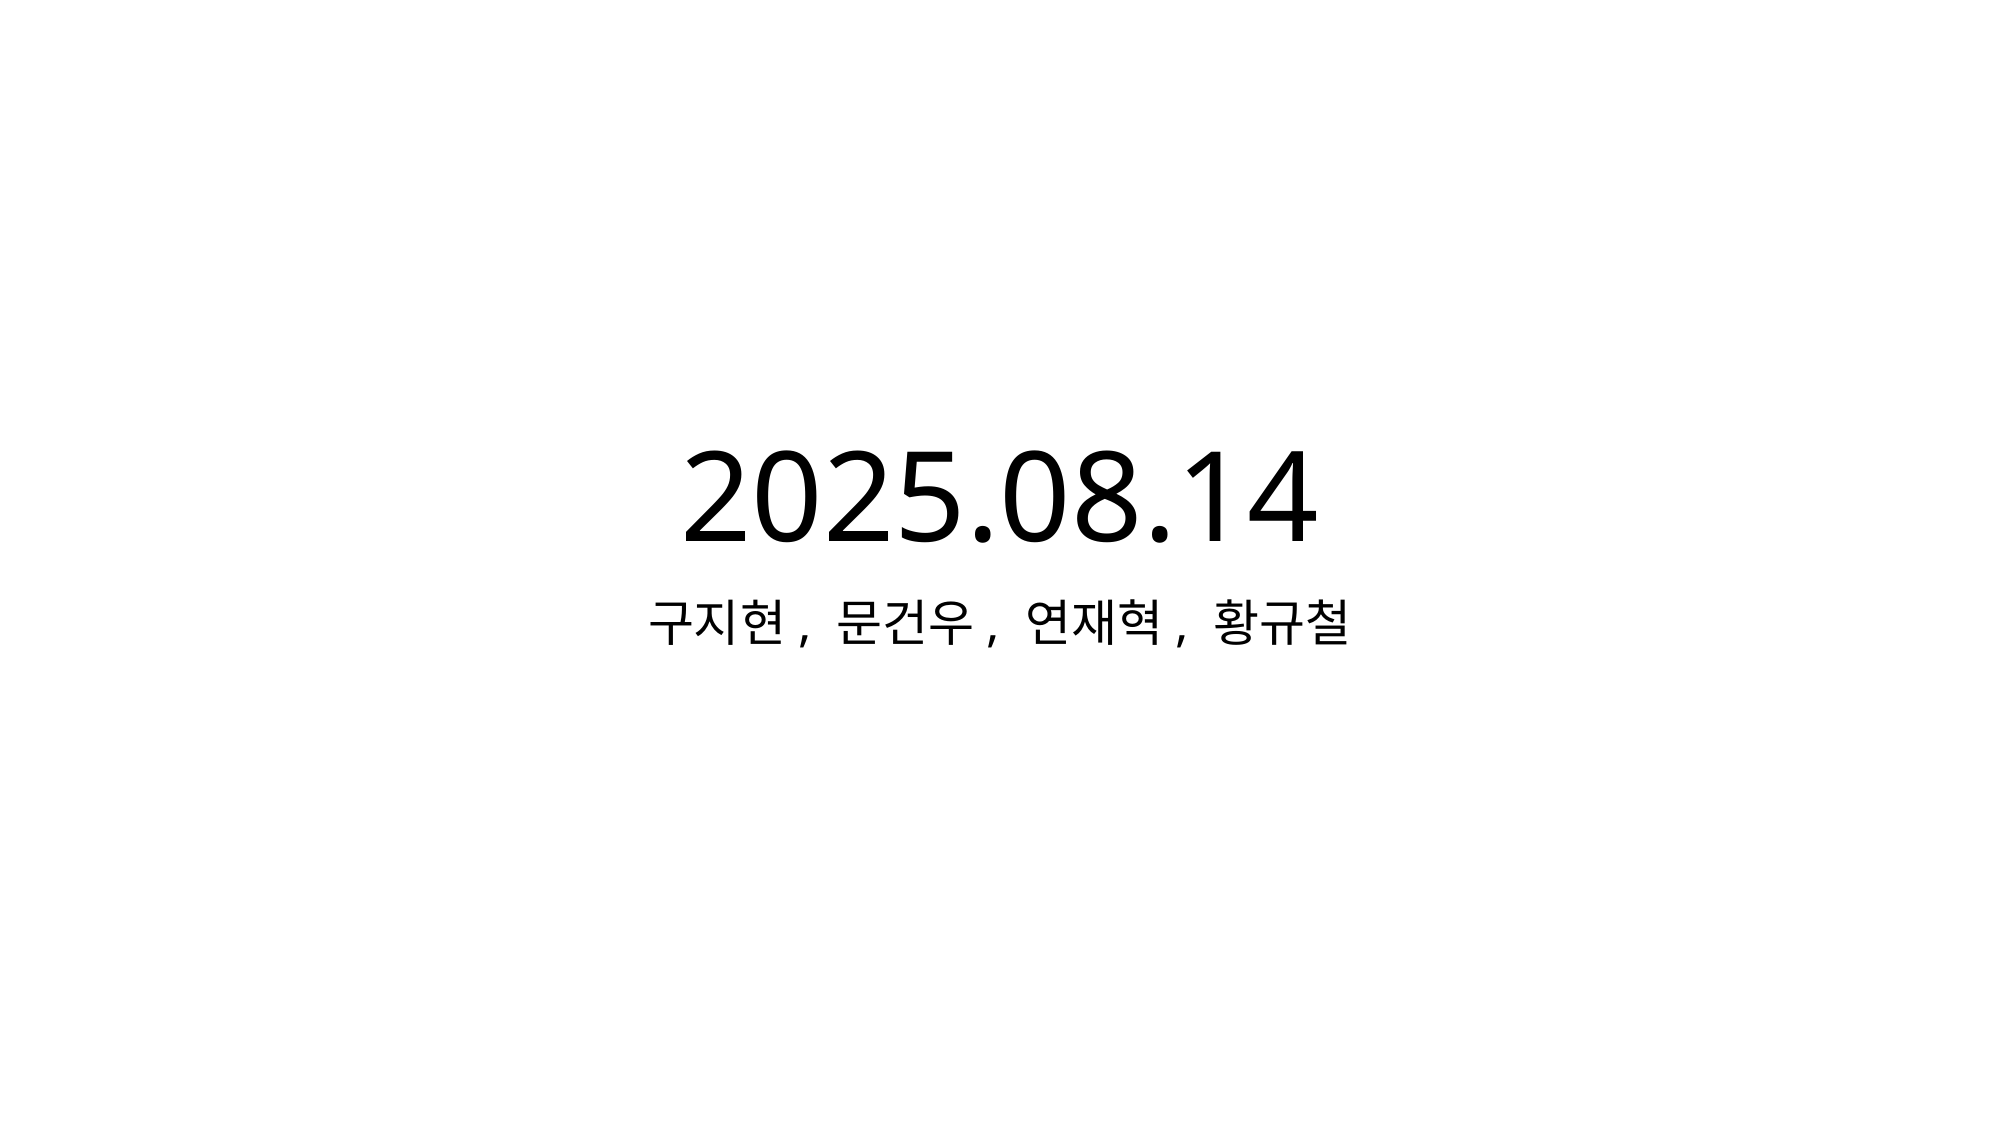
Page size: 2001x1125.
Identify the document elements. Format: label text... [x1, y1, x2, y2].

subtitle 구지현, 문건우, 연재혁, 황규철 [249, 590, 1750, 863]
title 2025.08.14 [249, 184, 1750, 576]
